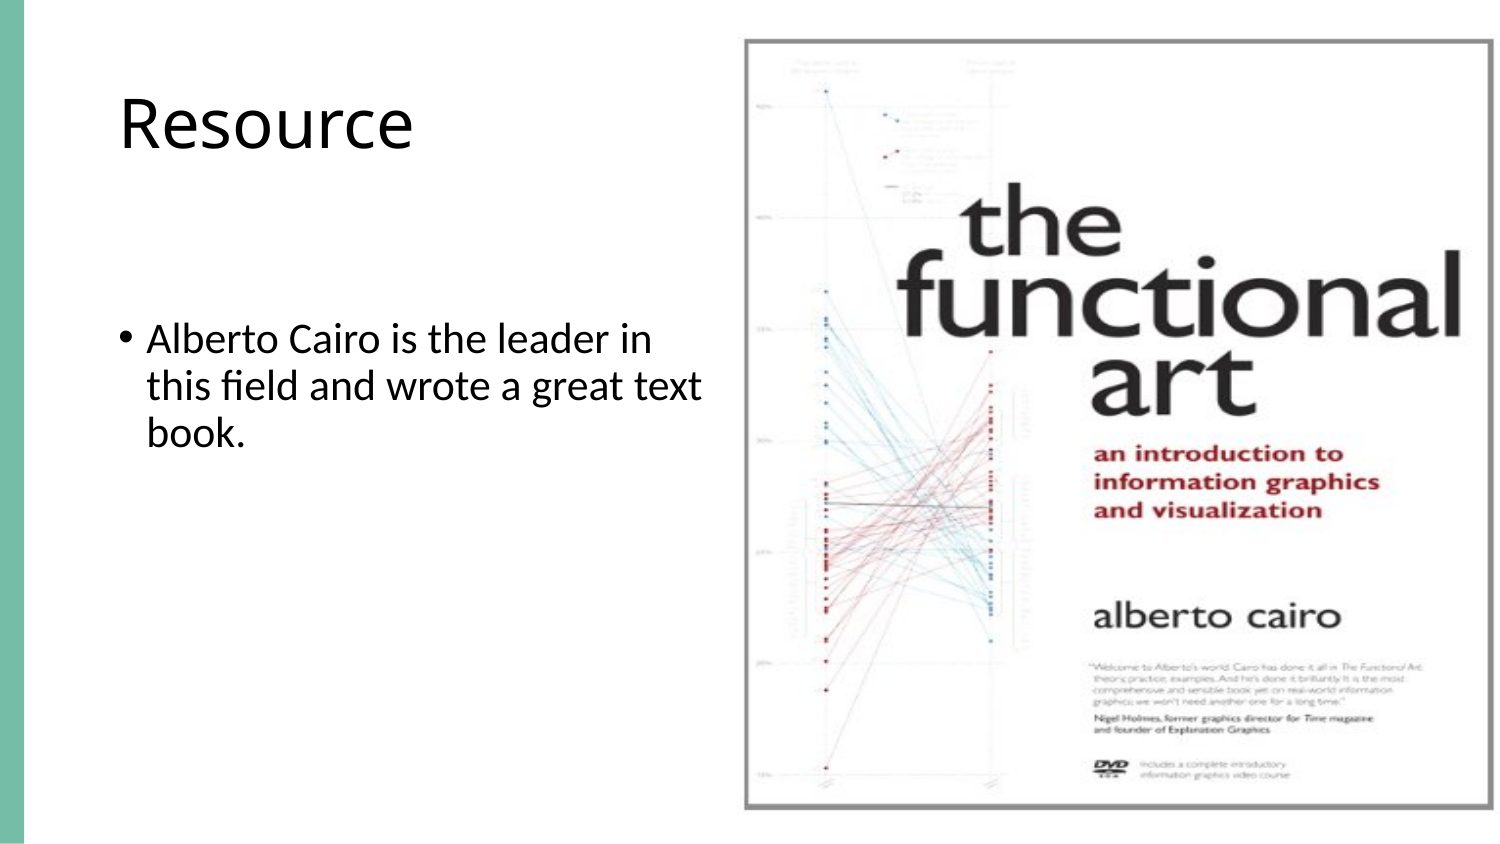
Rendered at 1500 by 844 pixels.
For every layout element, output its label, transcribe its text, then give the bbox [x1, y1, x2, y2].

list Alberto Cairo is the leader in this field and wrote a great text book. [103, 308, 737, 762]
title Resource [103, 44, 737, 208]
picture [737, 33, 1500, 815]
